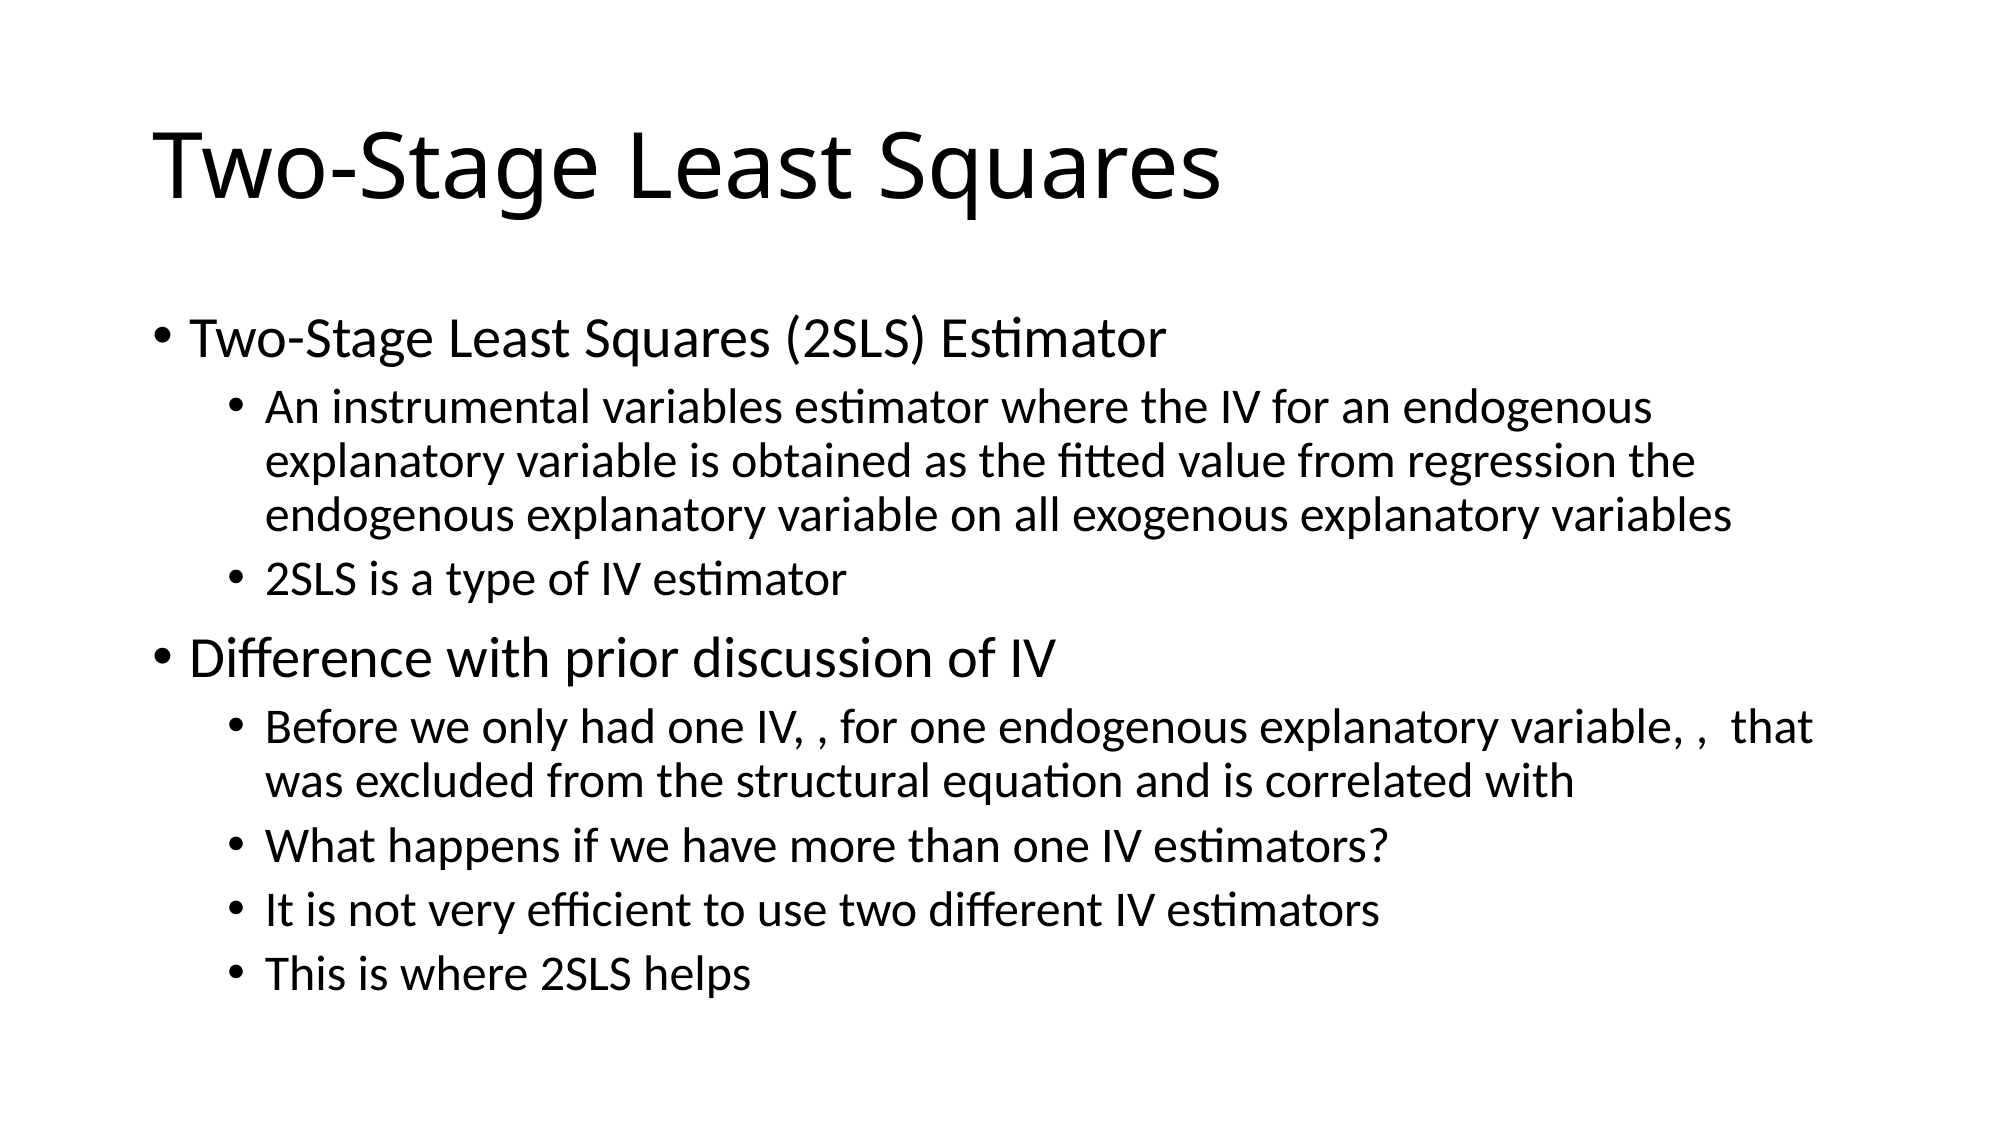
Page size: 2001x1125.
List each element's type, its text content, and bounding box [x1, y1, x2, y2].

title Two-Stage Least Squares [137, 59, 1863, 278]
